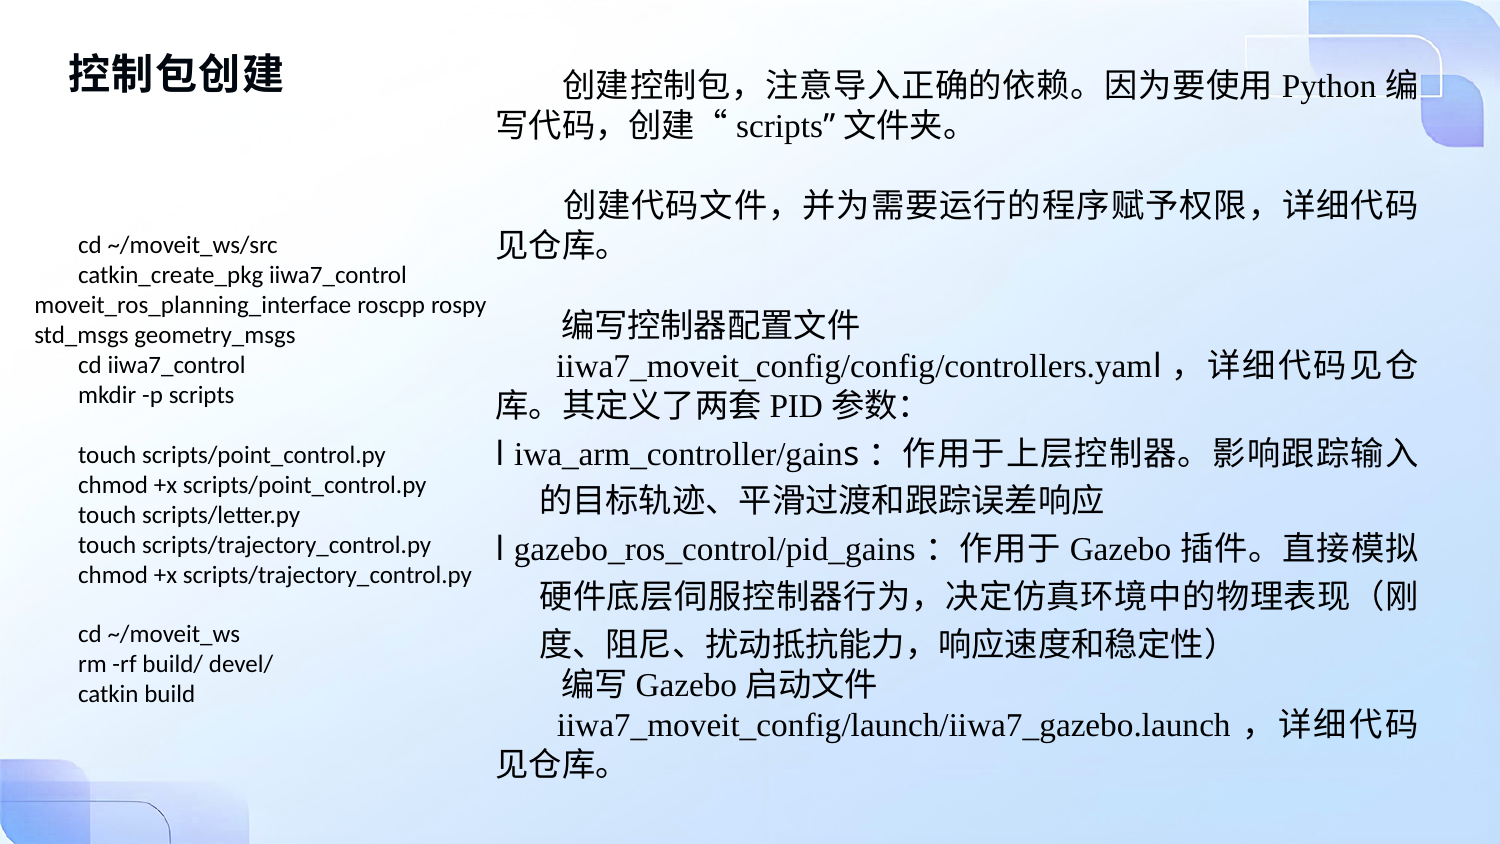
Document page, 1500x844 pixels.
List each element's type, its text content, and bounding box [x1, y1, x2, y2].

text_box cd ~/moveit_ws/src catkin_create_pkg iiwa7_control moveit_ros_planning_interface roscpp rospy std_msgs geometry_msgs cd iiwa7_control mkdir -p scripts touch scripts/point_control.py chmod +x scripts/point_control.py touch scripts/letter.py touch scripts/trajectory_control.py chmod +x scripts/trajectory_control.py cd ~/moveit_ws rm -rf build/ devel/ catkin build [19, 221, 480, 709]
picture [0, 0, 1500, 844]
text_box 控制包创建 [52, 25, 1317, 114]
text_box 创建控制包，注意导入正确的依赖。因为要使用Python编写代码，创建“scripts”文件夹。 创建代码文件，并为需要运行的程序赋予权限，详细代码见仓库。 编写控制器配置文件 iiwa7_moveit_config/config/controllers.yaml，详细代码见仓库。其定义了两套PID参数： l iwa_arm_controller/gains：作用于上层控制器。影响跟踪输入的目标轨迹、平滑过渡和跟踪误差响应 l gazebo_ros_control/pid_gains：作用于Gazebo插件。直接模拟硬件底层伺服控制器行为，决定仿真环境中的物理表现（刚度、阻尼、扰动抵抗能力，响应速度和稳定性） 编写Gazebo启动文件 iiwa7_moveit_config/launch/iiwa7_gazebo.launch，详细代码见仓库。 [480, 57, 1434, 837]
